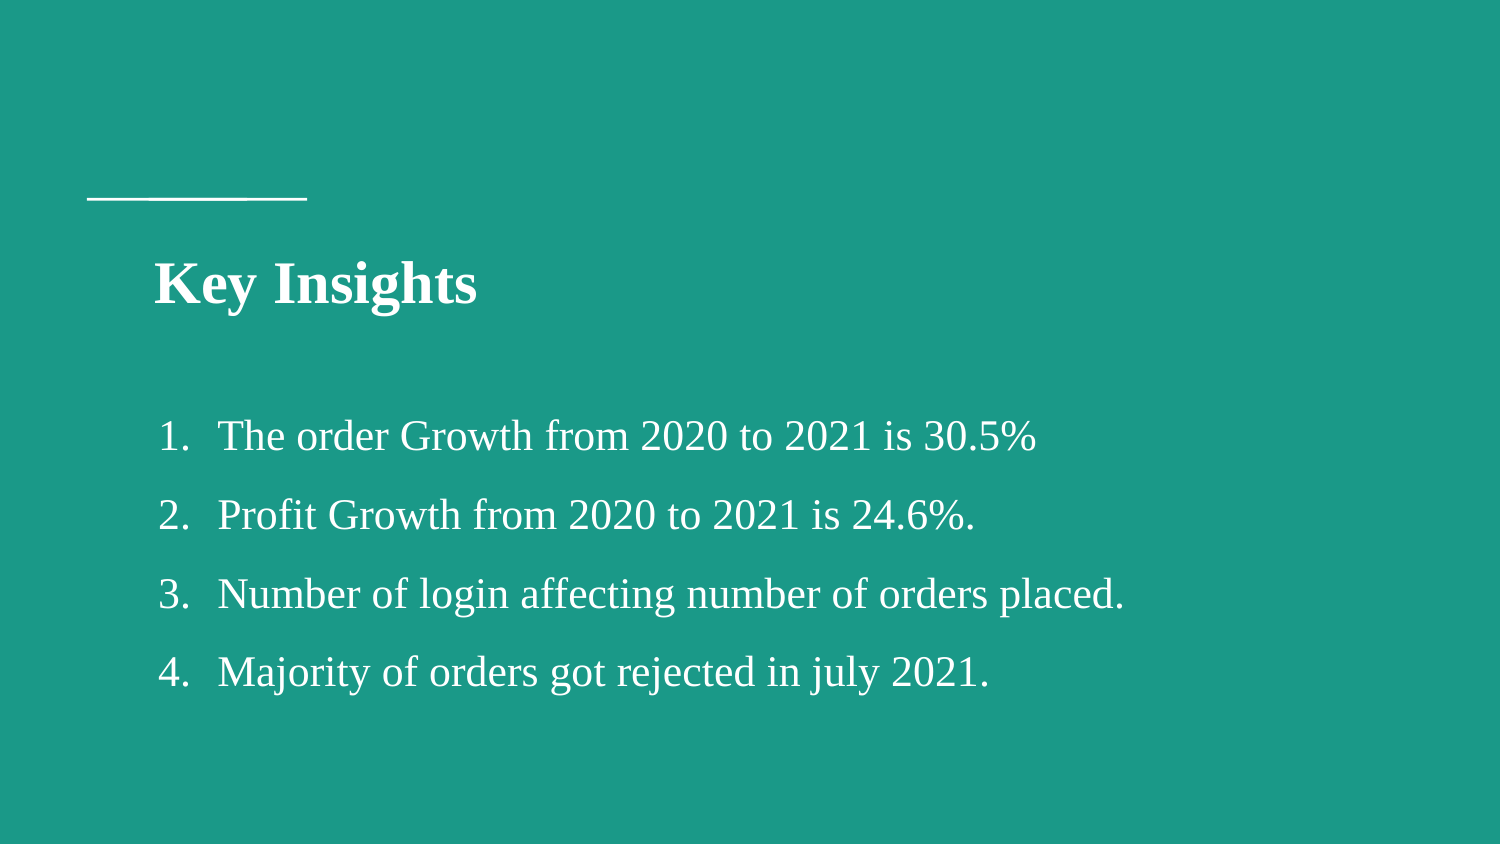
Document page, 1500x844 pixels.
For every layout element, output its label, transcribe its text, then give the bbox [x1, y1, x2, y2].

text_box The order Growth from 2020 to 2021 is 30.5% Profit Growth from 2020 to 2021 is 24.6%. Number of login affecting number of orders placed. Majority of orders got rejected in july 2021. [127, 365, 1208, 711]
text_box Key Insights [139, 227, 532, 331]
